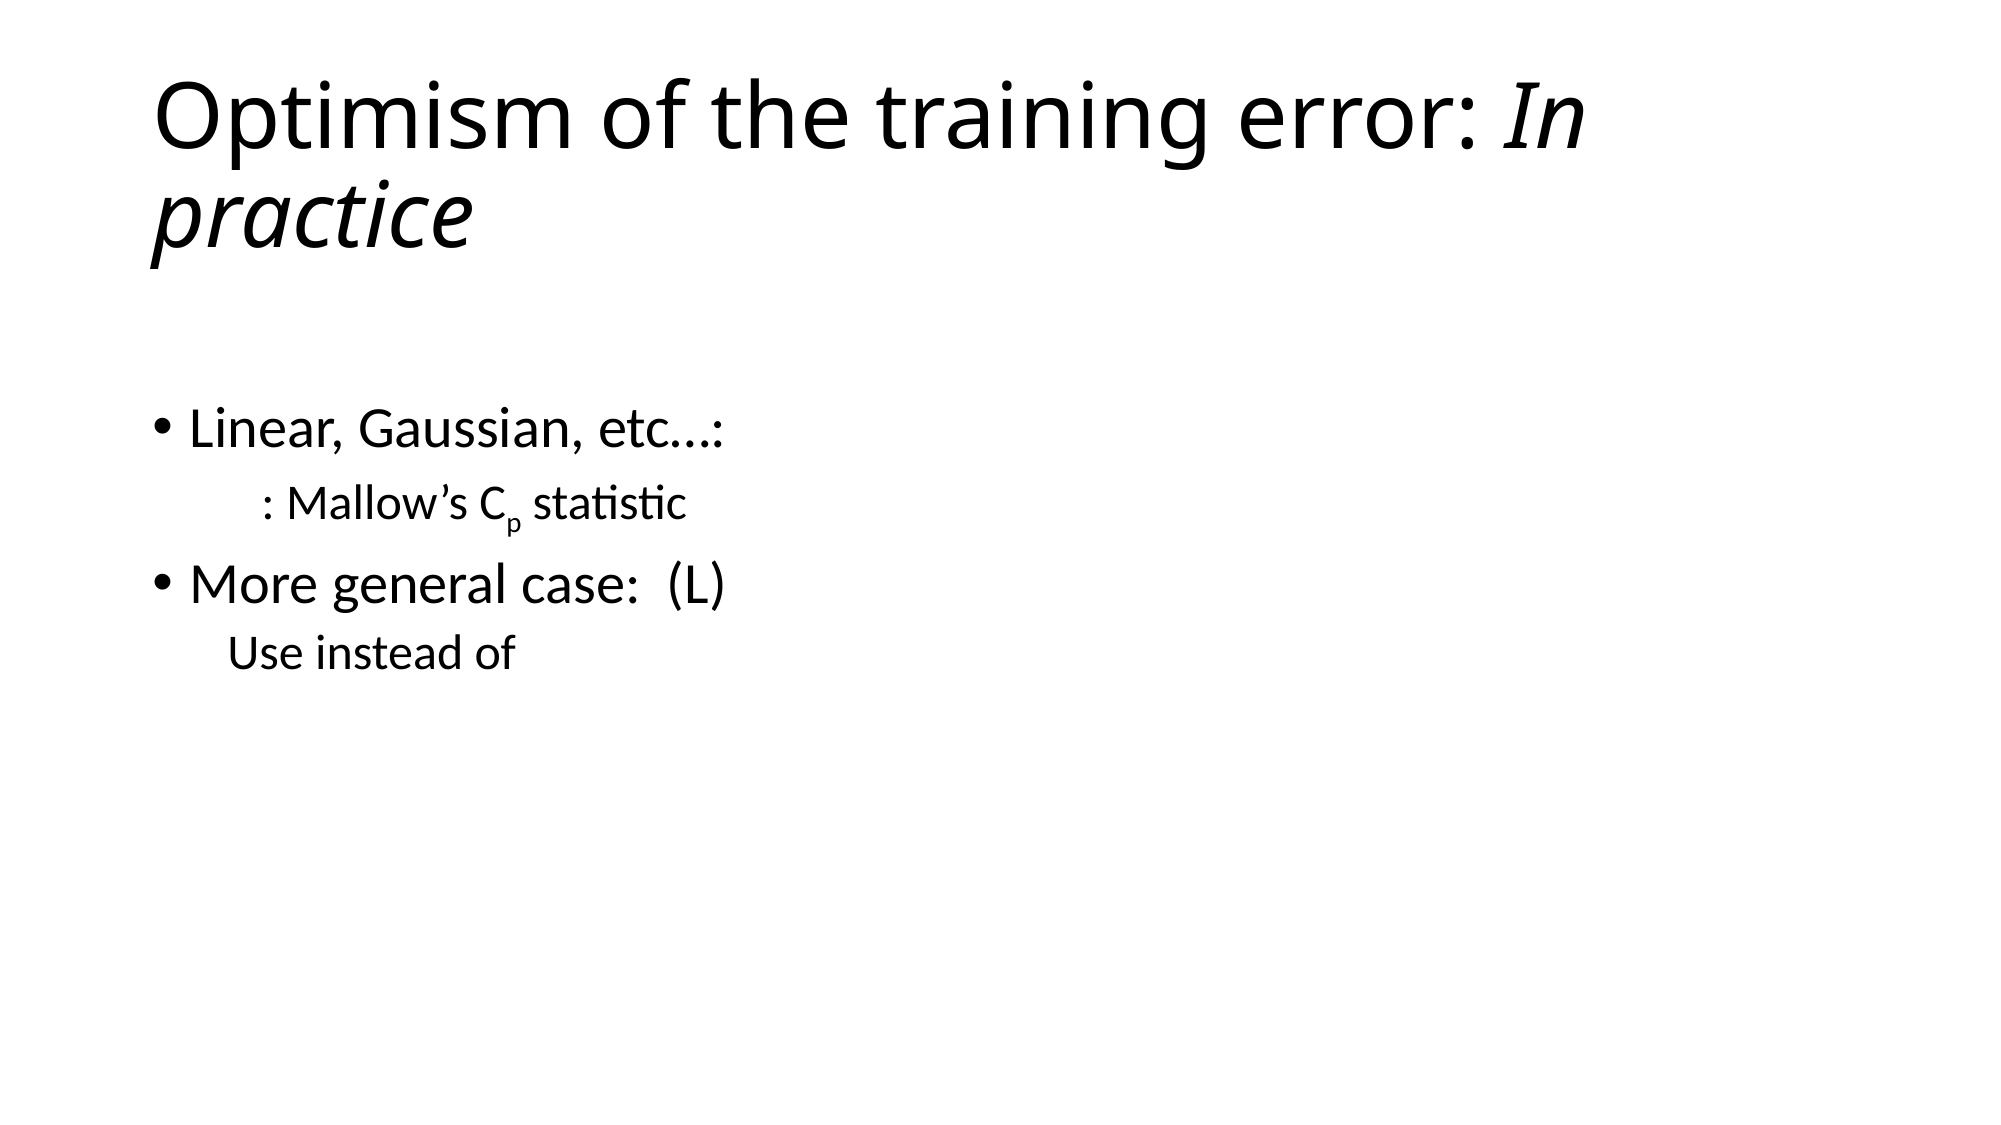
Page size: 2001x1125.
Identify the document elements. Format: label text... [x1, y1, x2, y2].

title Optimism of the training error: In practice [137, 59, 1863, 278]
